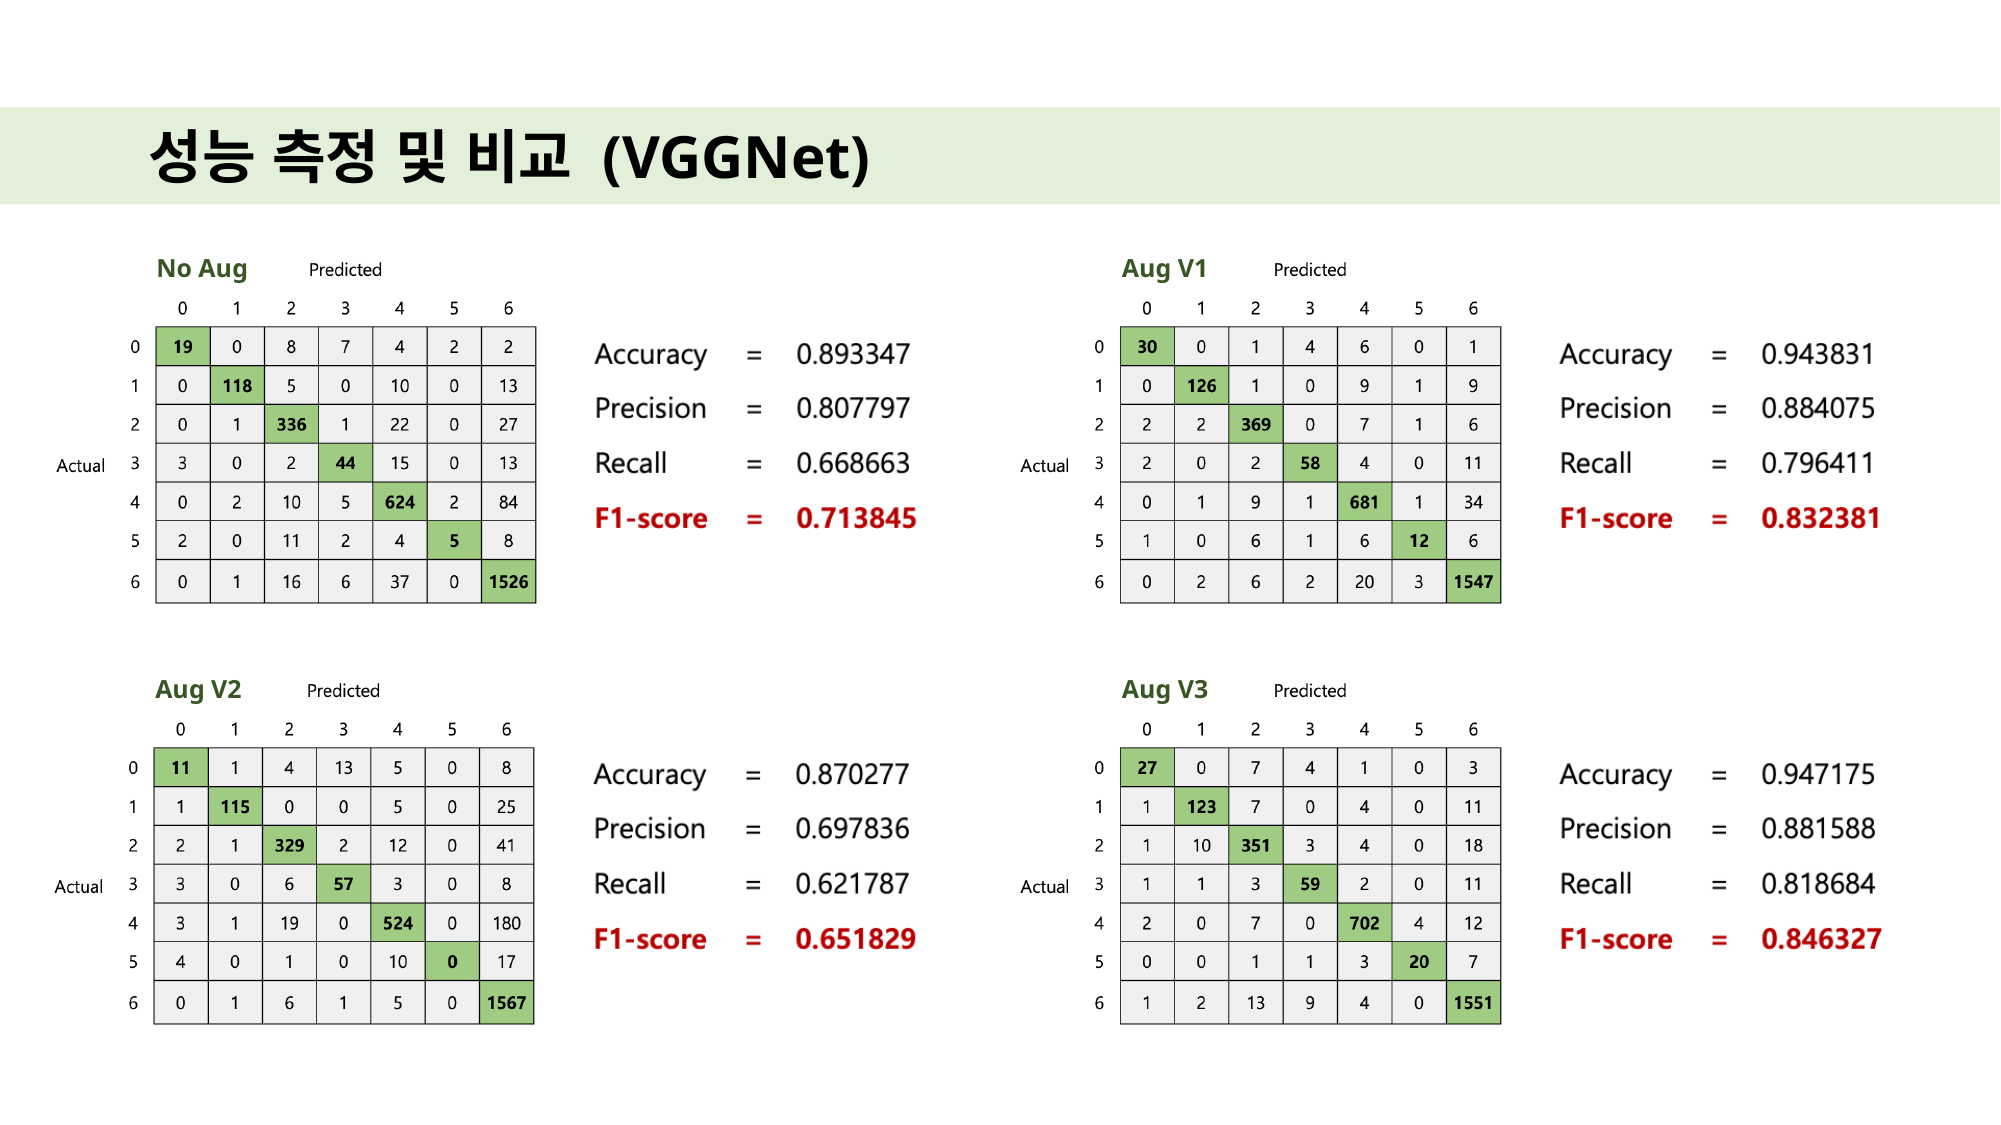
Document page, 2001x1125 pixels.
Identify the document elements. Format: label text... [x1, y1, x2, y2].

picture [35, 244, 960, 626]
text_box 성능 측정 및 비교 (VGGNet) [134, 112, 886, 198]
text_box [0, 106, 2000, 205]
picture [33, 665, 959, 1046]
picture [999, 665, 1925, 1046]
picture [999, 244, 1925, 626]
